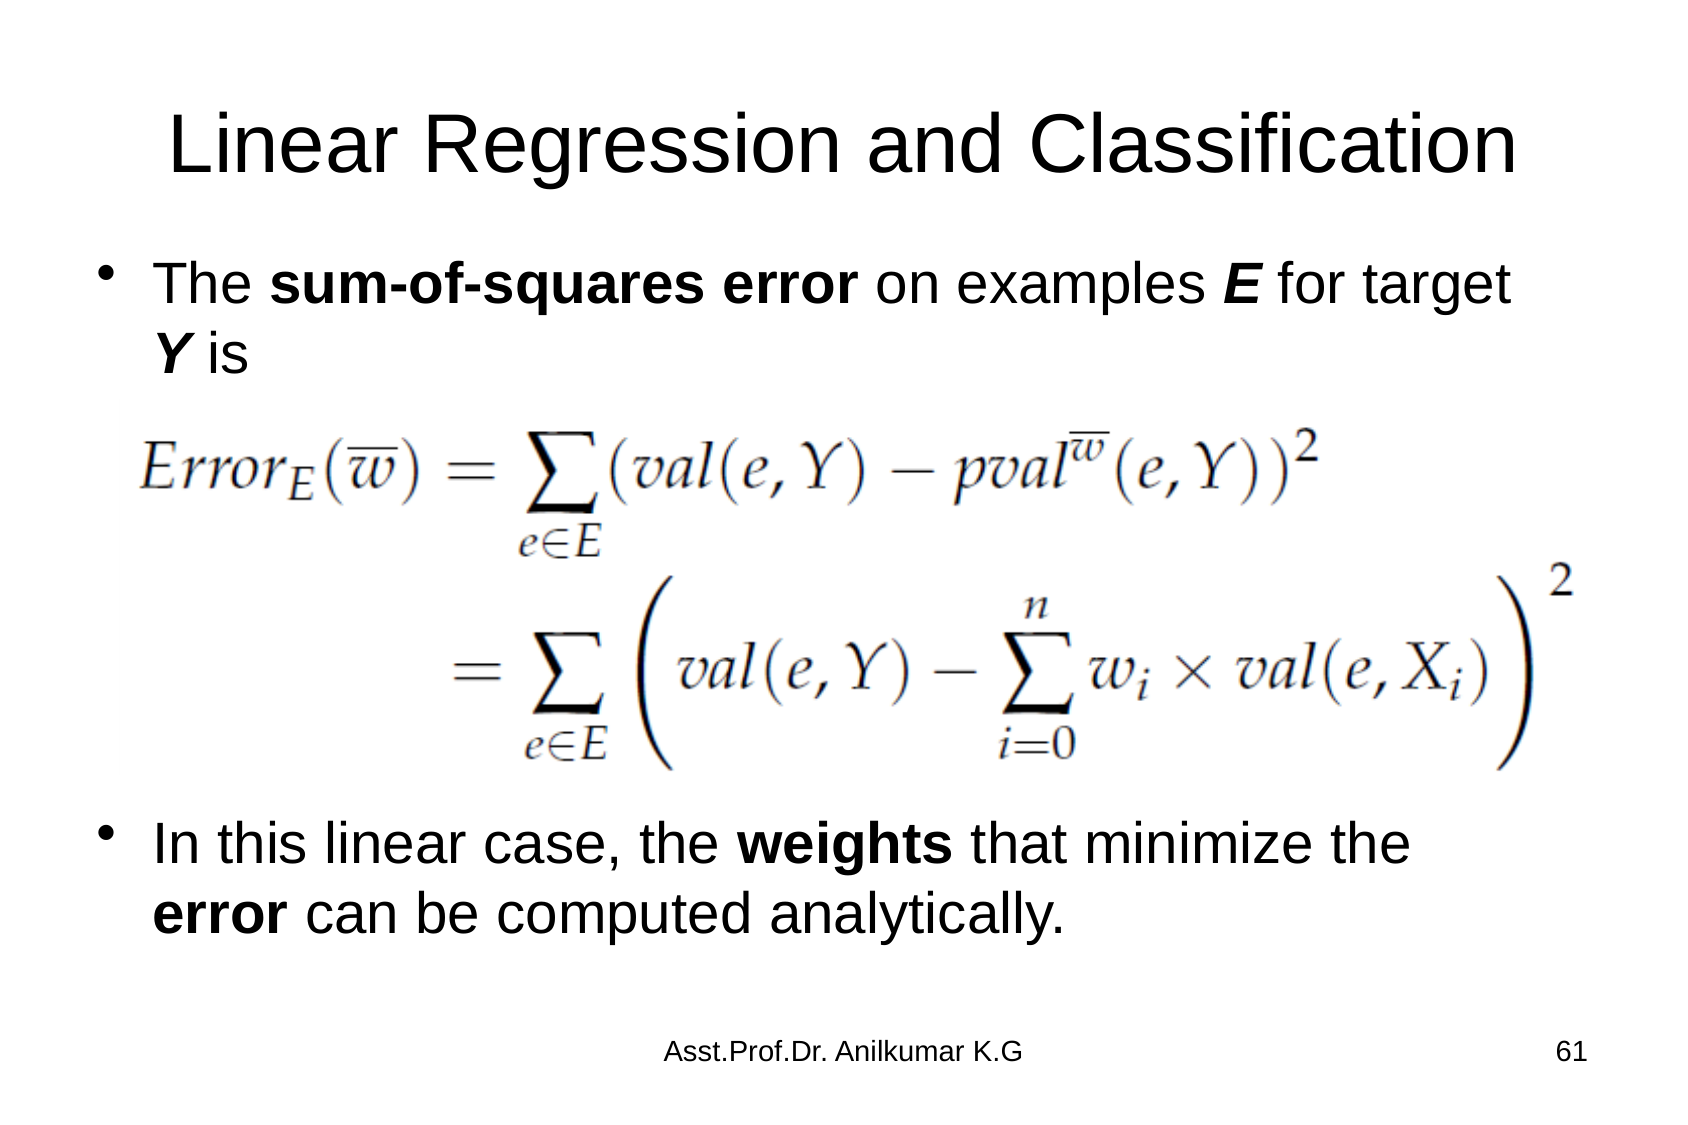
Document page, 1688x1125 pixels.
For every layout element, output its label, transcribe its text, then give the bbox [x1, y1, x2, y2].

picture [118, 399, 1582, 776]
footer Asst.Prof.Dr. Anilkumar K.G [576, 1024, 1112, 1103]
list The sum-of-squares error on examples E for target Y is In this linear case, the weights that minimize the error can be computed analytically. [80, 237, 1557, 1006]
slide_number 61 [1209, 1024, 1604, 1103]
title Linear Regression and Classification [84, 44, 1604, 233]
